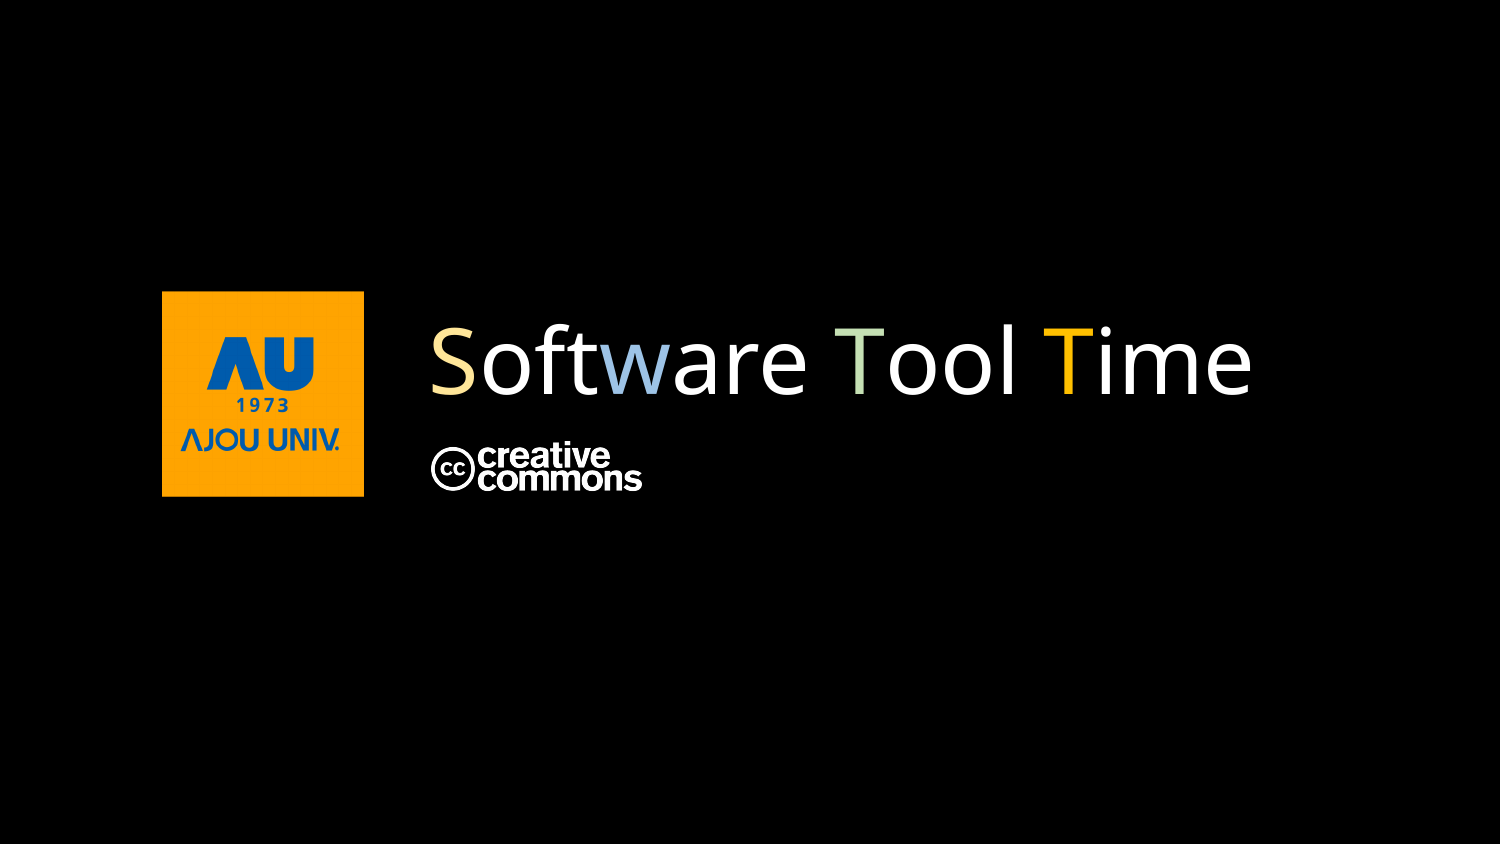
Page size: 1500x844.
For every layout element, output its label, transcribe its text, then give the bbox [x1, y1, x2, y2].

picture [162, 291, 364, 497]
text_box Software Tool Time [414, 295, 1338, 421]
picture [430, 440, 643, 492]
